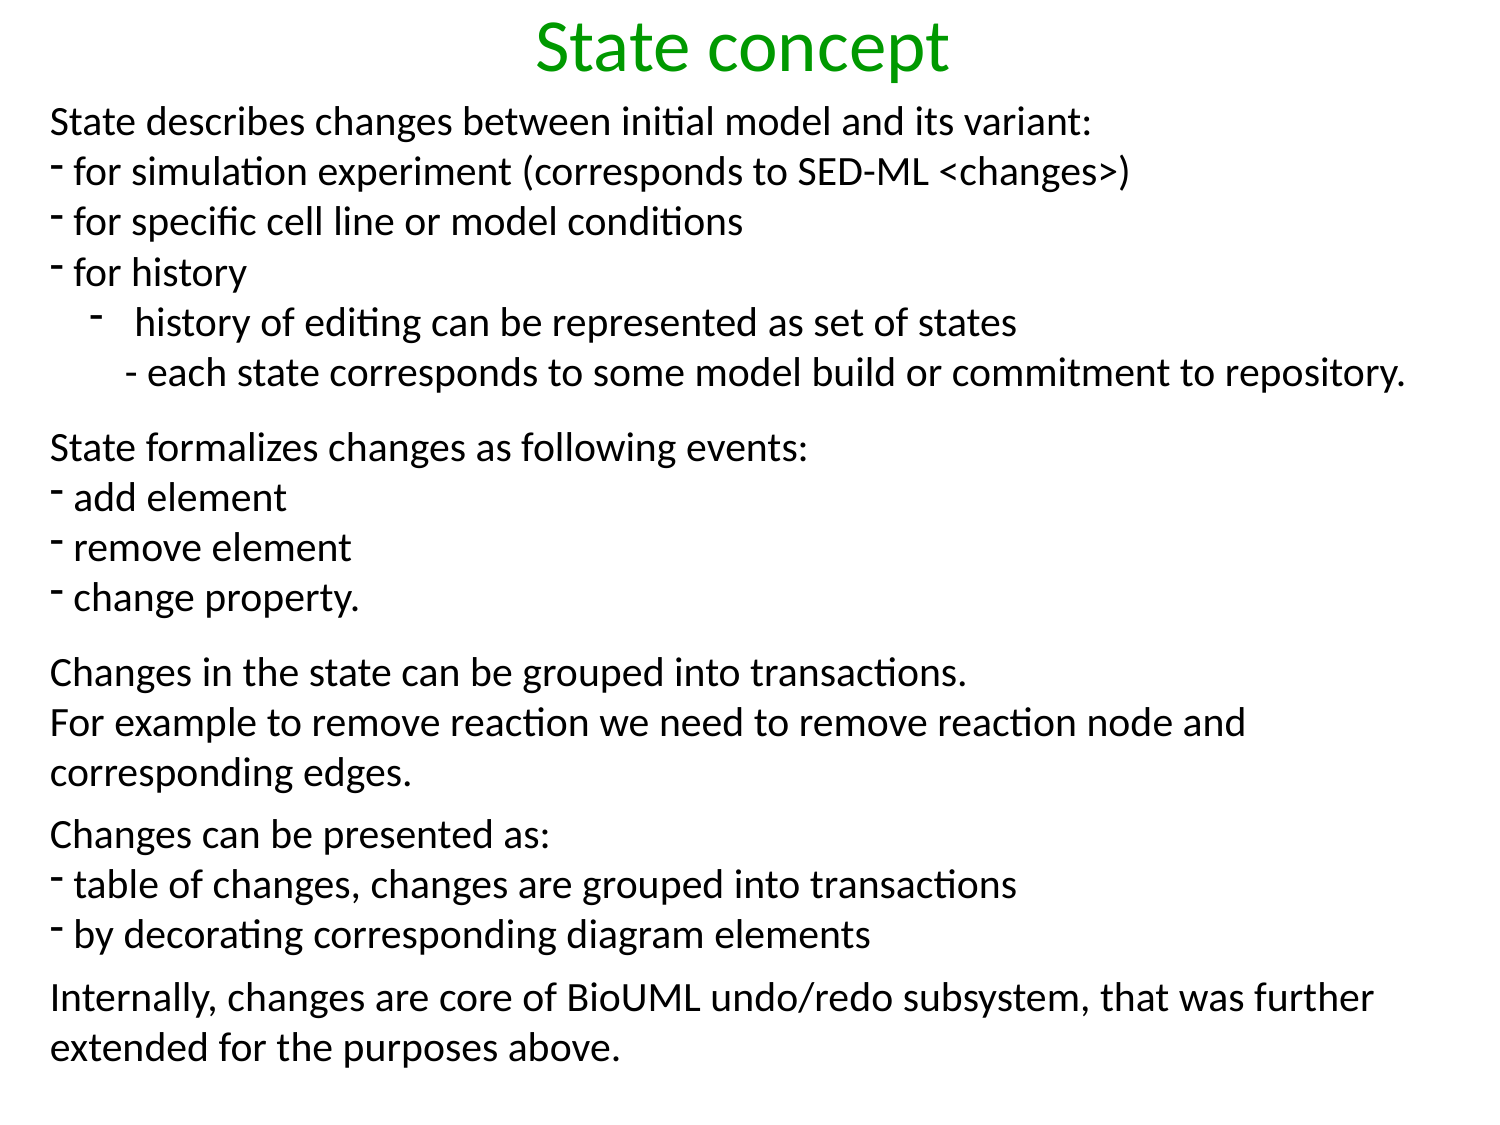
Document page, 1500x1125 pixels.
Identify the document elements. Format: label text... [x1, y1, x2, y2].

title State concept [105, 0, 1381, 86]
text_box State describes changes between initial model and its variant: for simulation experiment (corresponds to SED-ML <changes>) for specific cell line or model conditions for history history of editing can be represented as set of states - each state corresponds to some model build or commitment to repository. State formalizes changes as following events: add element remove element change property. Changes in the state can be grouped into transactions. For example to remove reaction we need to remove reaction node and corresponding edges. Changes can be presented as: table of changes, changes are grouped into transactions by decorating corresponding diagram elements Internally, changes are core of BioUML undo/redo subsystem, that was further extended for the purposes above. [35, 86, 1465, 1077]
